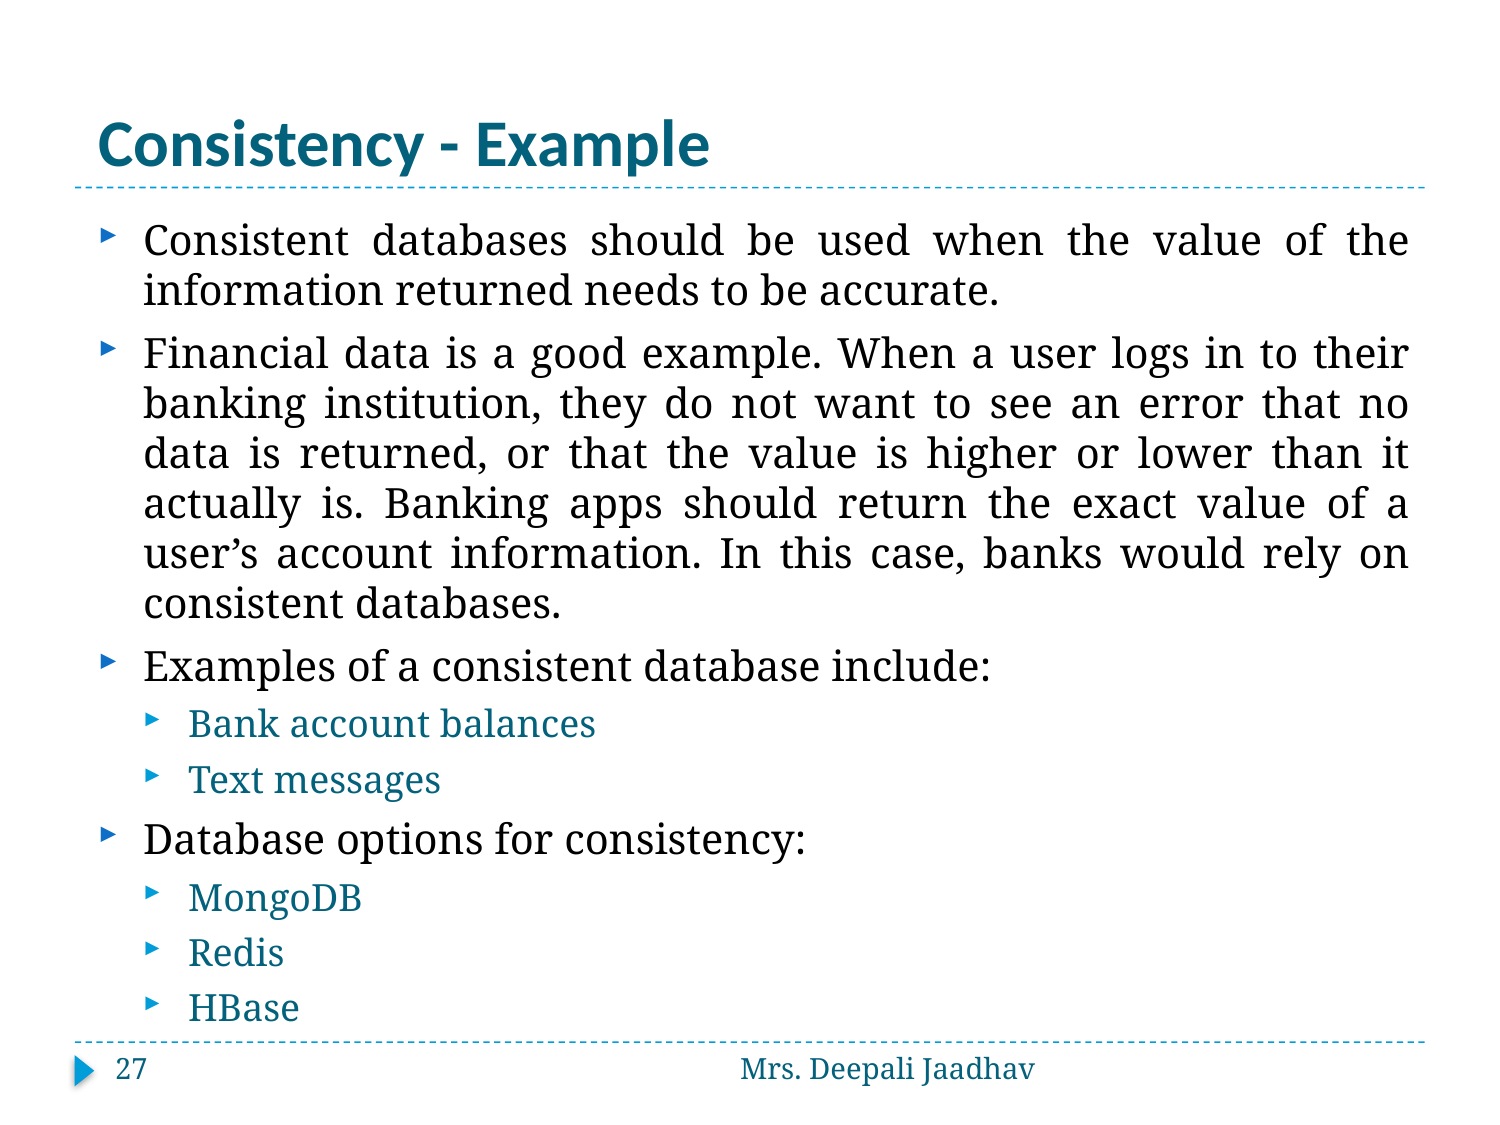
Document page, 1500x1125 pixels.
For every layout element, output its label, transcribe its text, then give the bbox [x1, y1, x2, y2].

list Consistent databases should be used when the value of the information returned needs to be accurate. Financial data is a good example. When a user logs in to their banking institution, they do not want to see an error that no data is returned, or that the value is higher or lower than it actually is. Banking apps should return the exact value of a user’s account information. In this case, banks would rely on consistent databases. Examples of a consistent database include: Bank account balances Text messages Database options for consistency: MongoDB Redis HBase [83, 206, 1425, 1044]
footer Mrs. Deepali Jaadhav [475, 1042, 1051, 1103]
title Consistency - Example [83, 81, 1141, 188]
slide_number 27 [100, 1042, 426, 1103]
